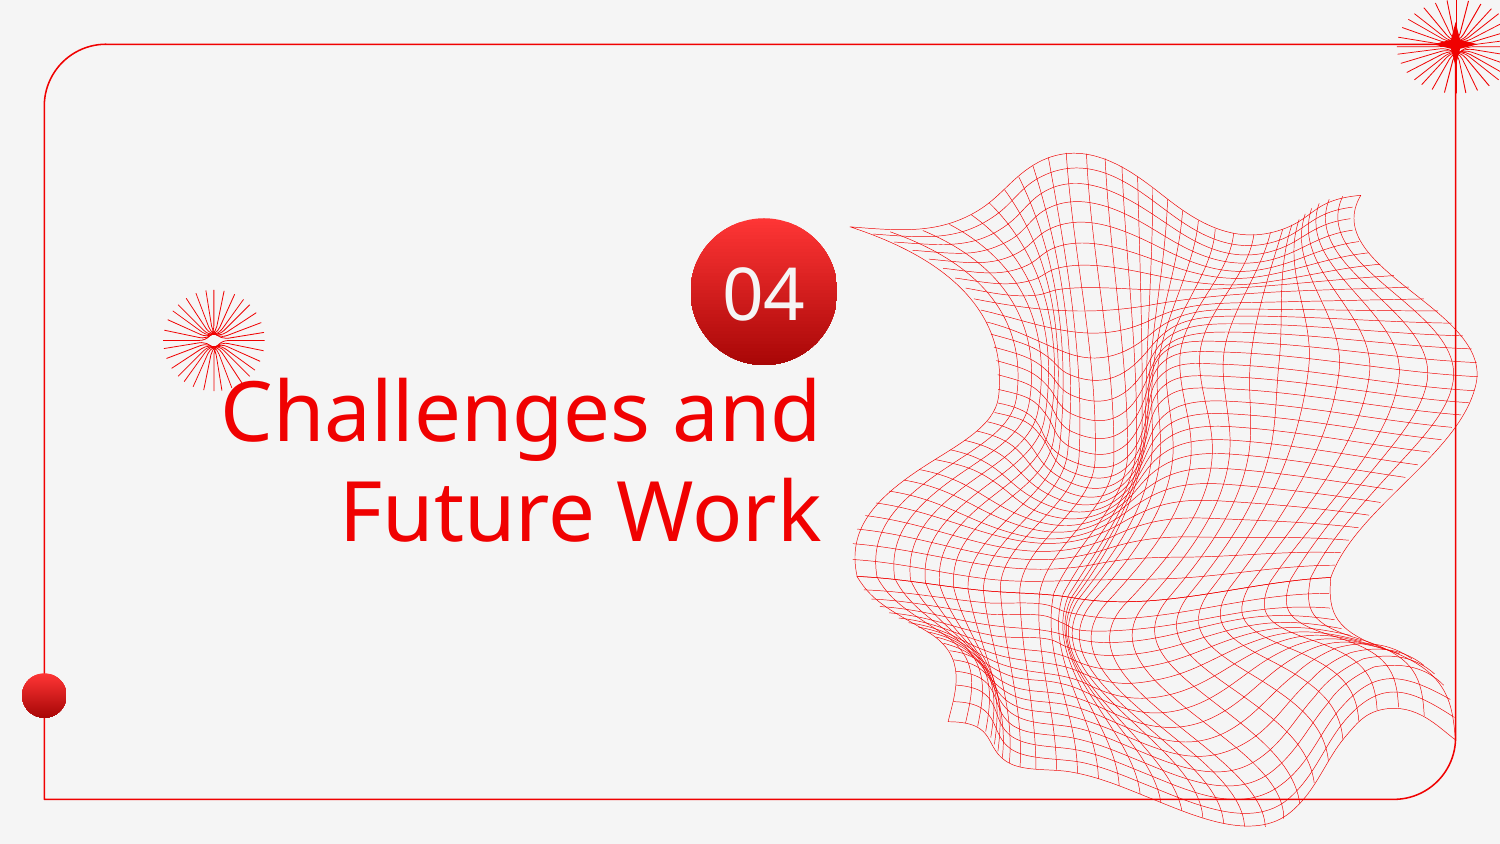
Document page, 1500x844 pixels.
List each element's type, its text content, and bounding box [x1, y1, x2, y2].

title 04 [690, 254, 838, 330]
text_box [700, 218, 827, 254]
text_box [162, 289, 265, 392]
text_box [846, 0, 1500, 844]
title Challenges and Future Work [117, 384, 838, 532]
text_box [701, 330, 827, 366]
